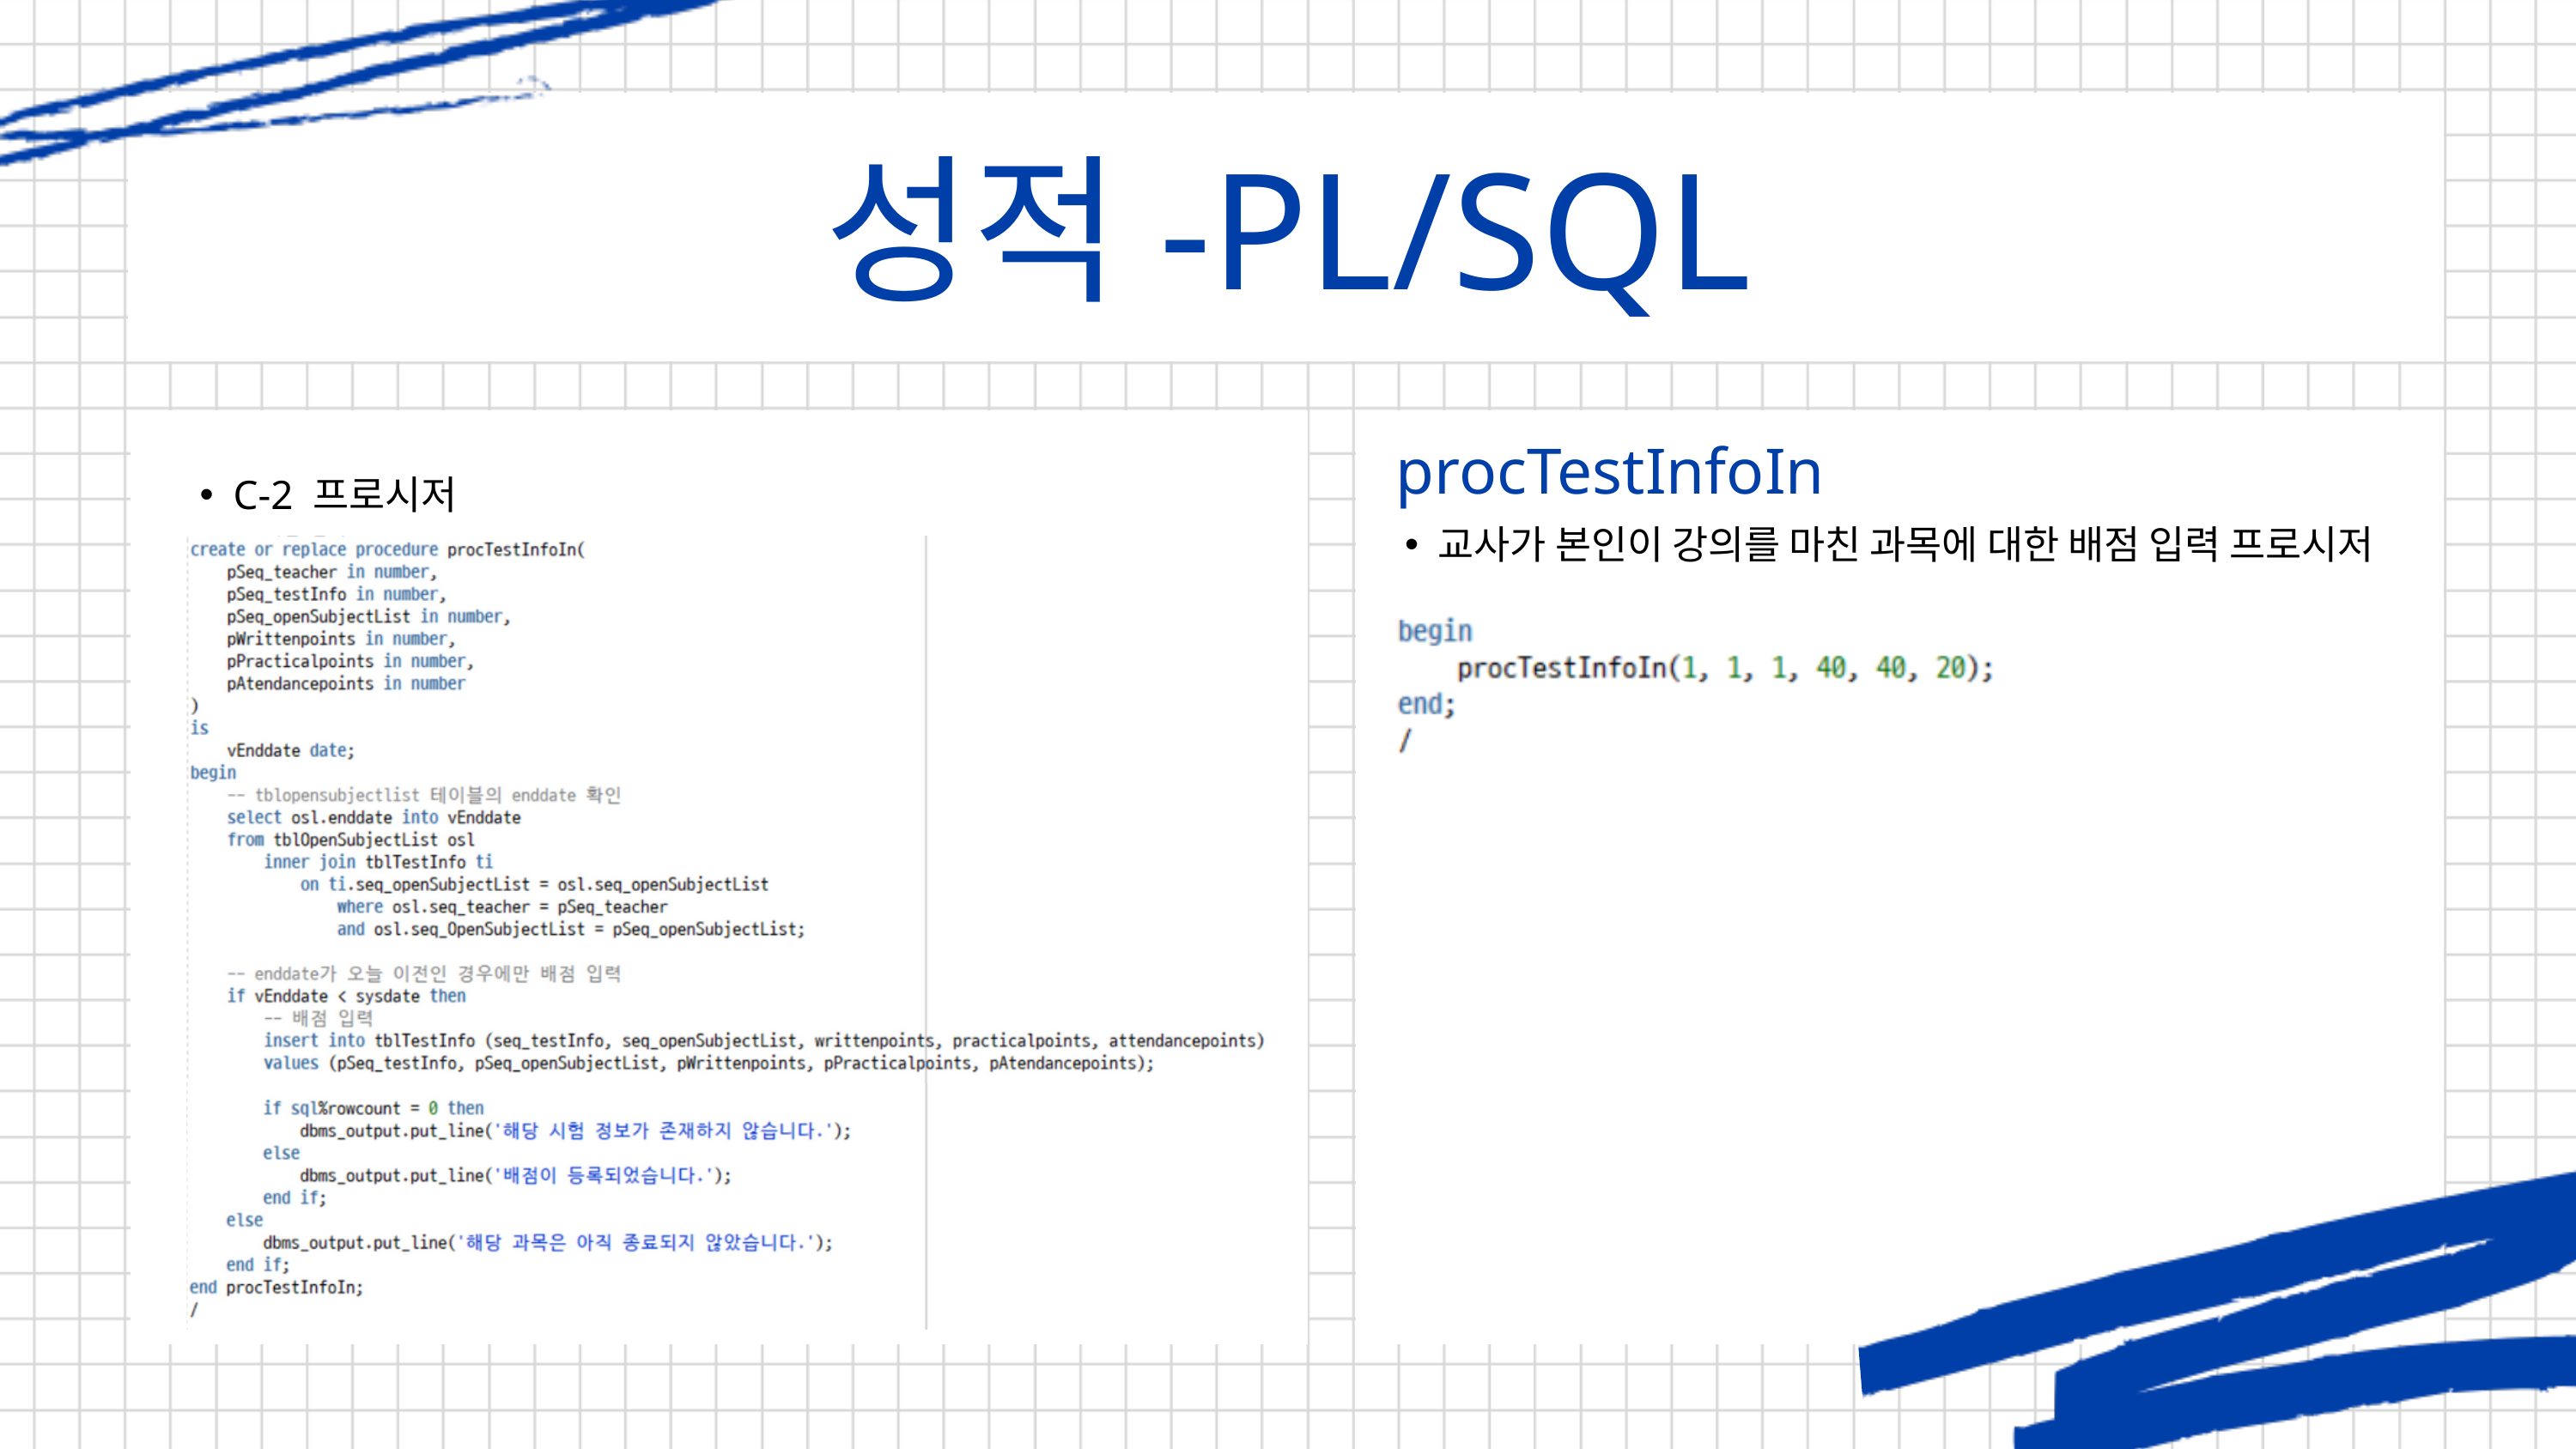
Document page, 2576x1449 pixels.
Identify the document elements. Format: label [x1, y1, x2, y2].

text_box [186, 535, 1289, 1330]
text_box [0, 0, 2576, 1449]
text_box [1355, 409, 2445, 1345]
text_box [130, 409, 1309, 1345]
text_box [127, 92, 2445, 361]
text_box [0, 0, 769, 208]
text_box [1858, 1161, 2576, 1449]
